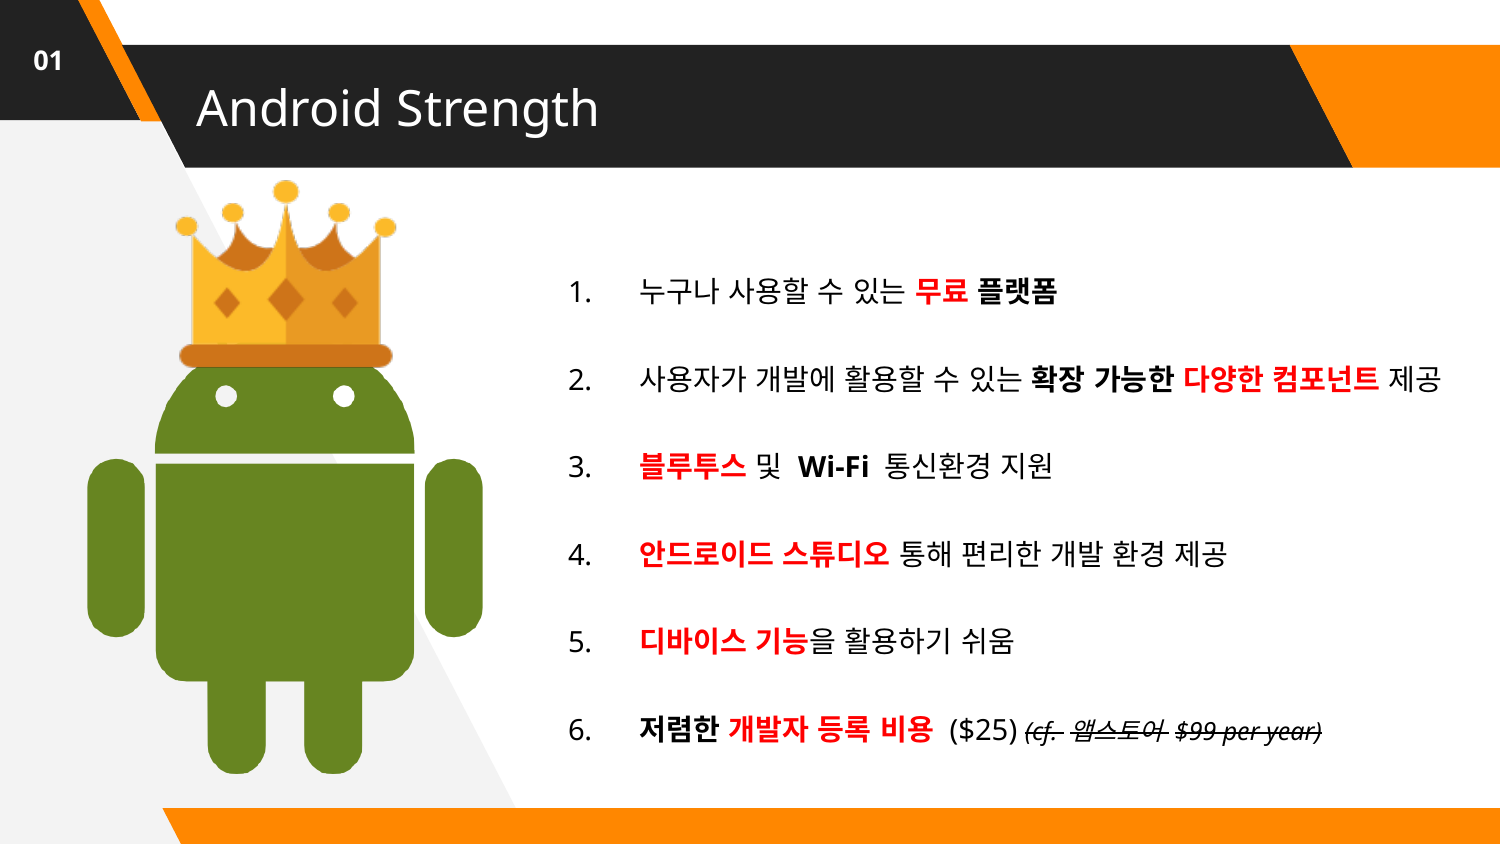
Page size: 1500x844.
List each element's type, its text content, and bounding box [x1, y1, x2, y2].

title Android Strength [181, 45, 1285, 169]
picture [50, 130, 518, 774]
slide_number 01 [0, 0, 98, 121]
text_box 누구나 사용할 수 있는 무료 플랫폼 사용자가 개발에 활용할 수 있는 확장 가능한 다양한 컴포넌트 제공 블루투스 및 Wi-Fi 통신환경 지원 안드로이드 스튜디오 통해 편리한 개발 환경 제공 디바이스 기능을 활용하기 쉬움 저렴한 개발자 등록 비용 ($25) (cf. 앱스토어 $99 per year) [553, 213, 1496, 754]
